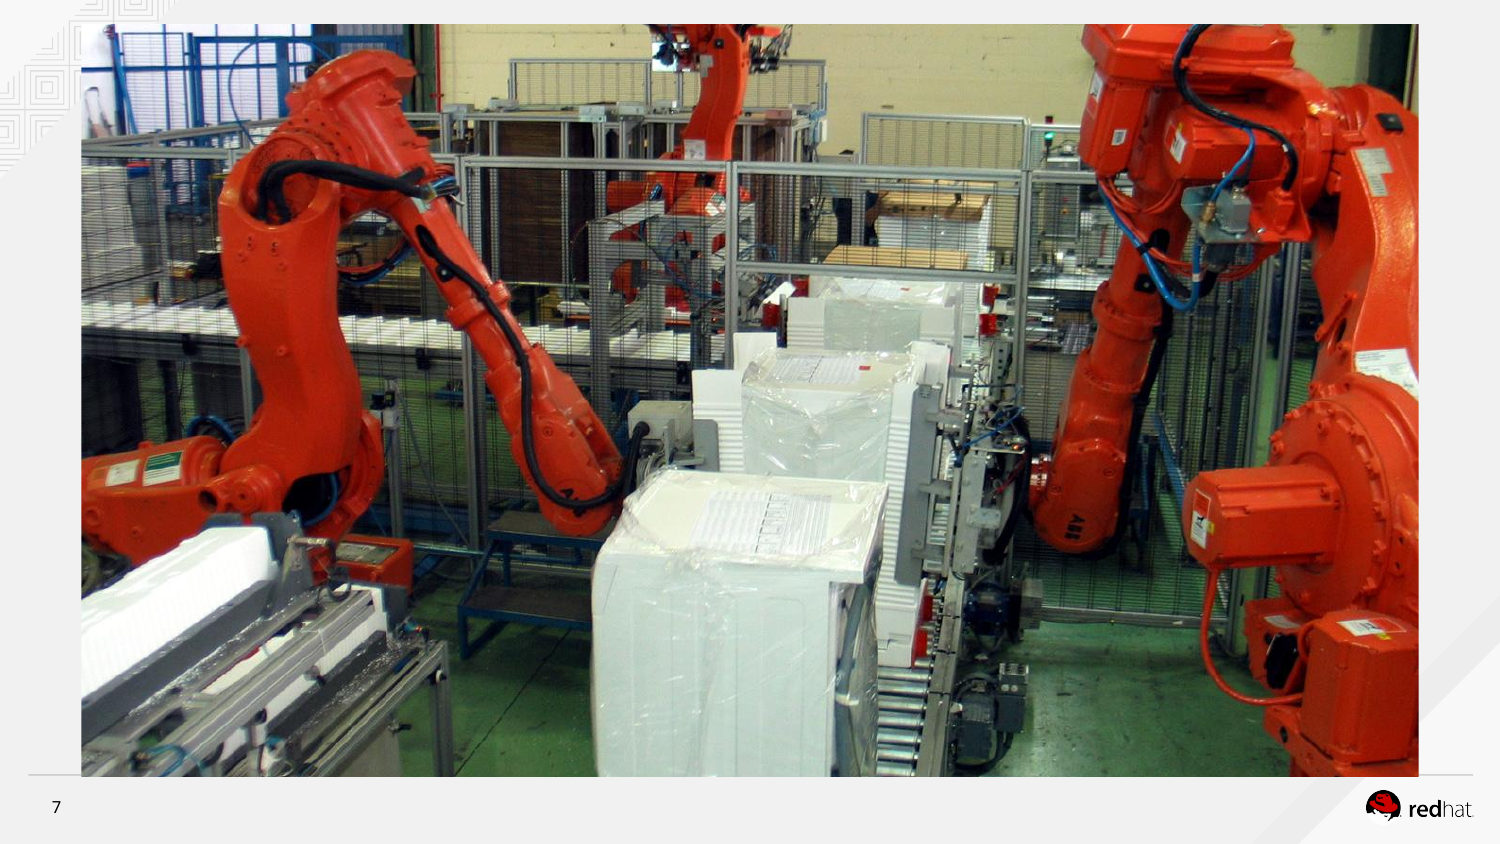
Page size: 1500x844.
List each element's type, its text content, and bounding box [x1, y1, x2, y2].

text_box 1 [16, 776, 77, 841]
picture [0, 0, 1500, 844]
